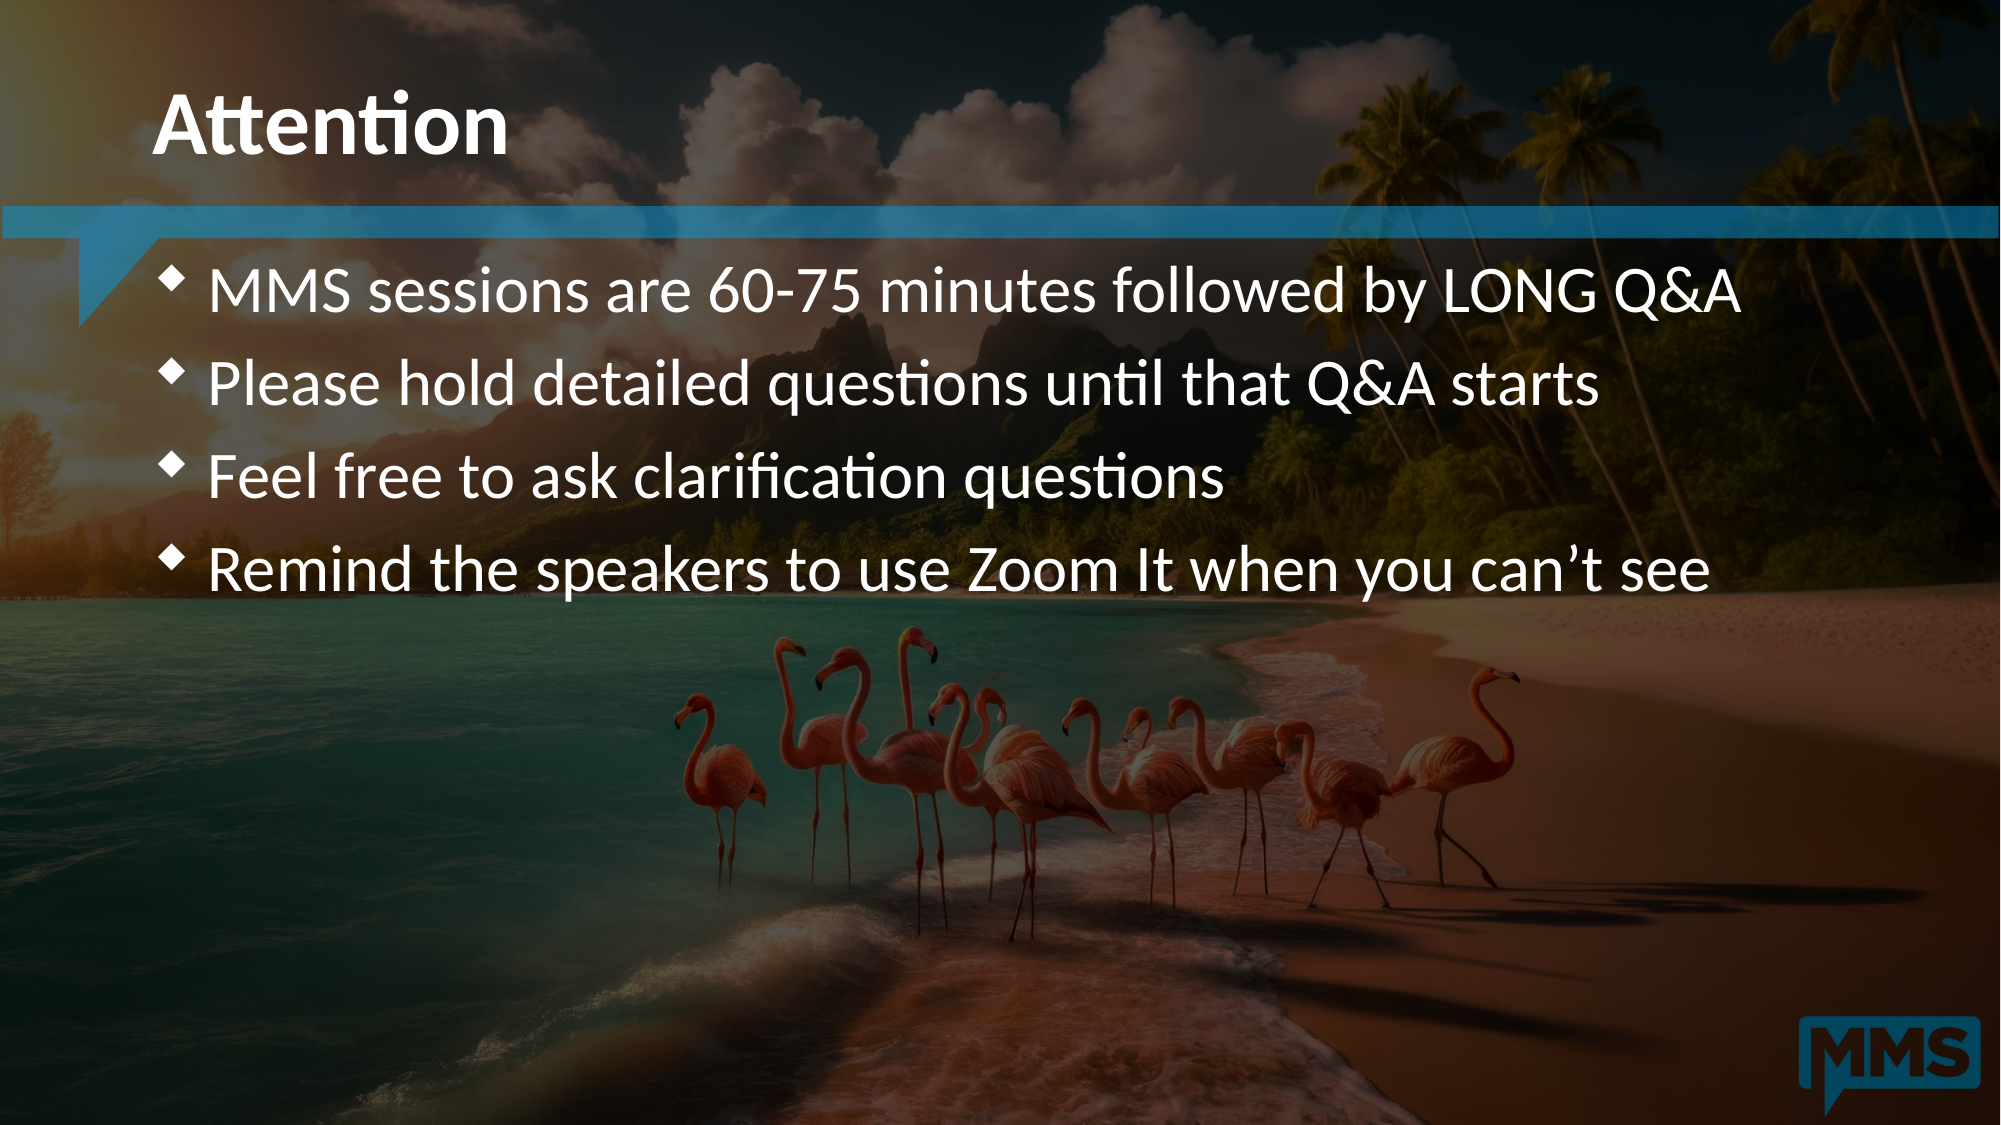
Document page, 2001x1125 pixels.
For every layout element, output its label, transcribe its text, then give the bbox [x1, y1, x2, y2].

picture [0, 0, 2001, 1125]
list MMS sessions are 60-75 minutes followed by LONG Q&A Please hold detailed questions until that Q&A starts Feel free to ask clarification questions Remind the speakers to use Zoom It when you can’t see [137, 247, 1863, 1014]
title Attention [137, 59, 1863, 190]
